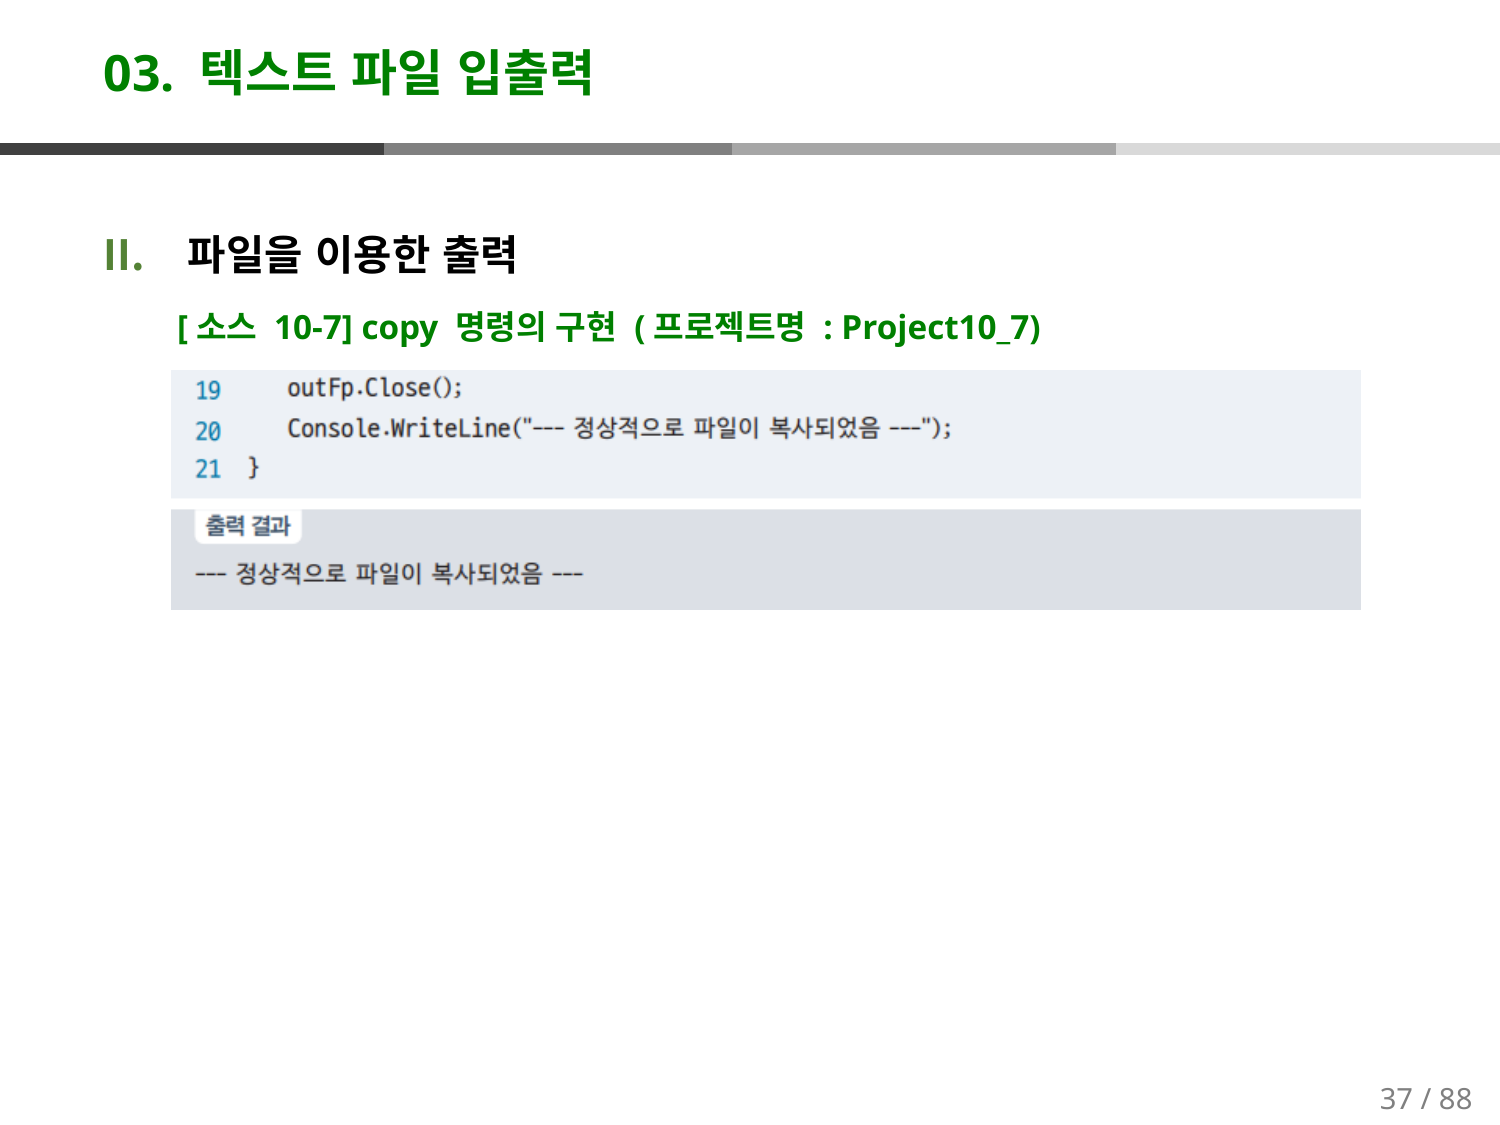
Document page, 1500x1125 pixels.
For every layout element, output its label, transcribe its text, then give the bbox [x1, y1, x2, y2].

list 파일을 이용한 출력 [소스 10-7] copy 명령의 구현 (프로젝트명 : Project10_7) [88, 196, 1424, 1125]
picture [171, 370, 1361, 610]
title 03. 텍스트 파일 입출력 [88, 30, 1400, 121]
